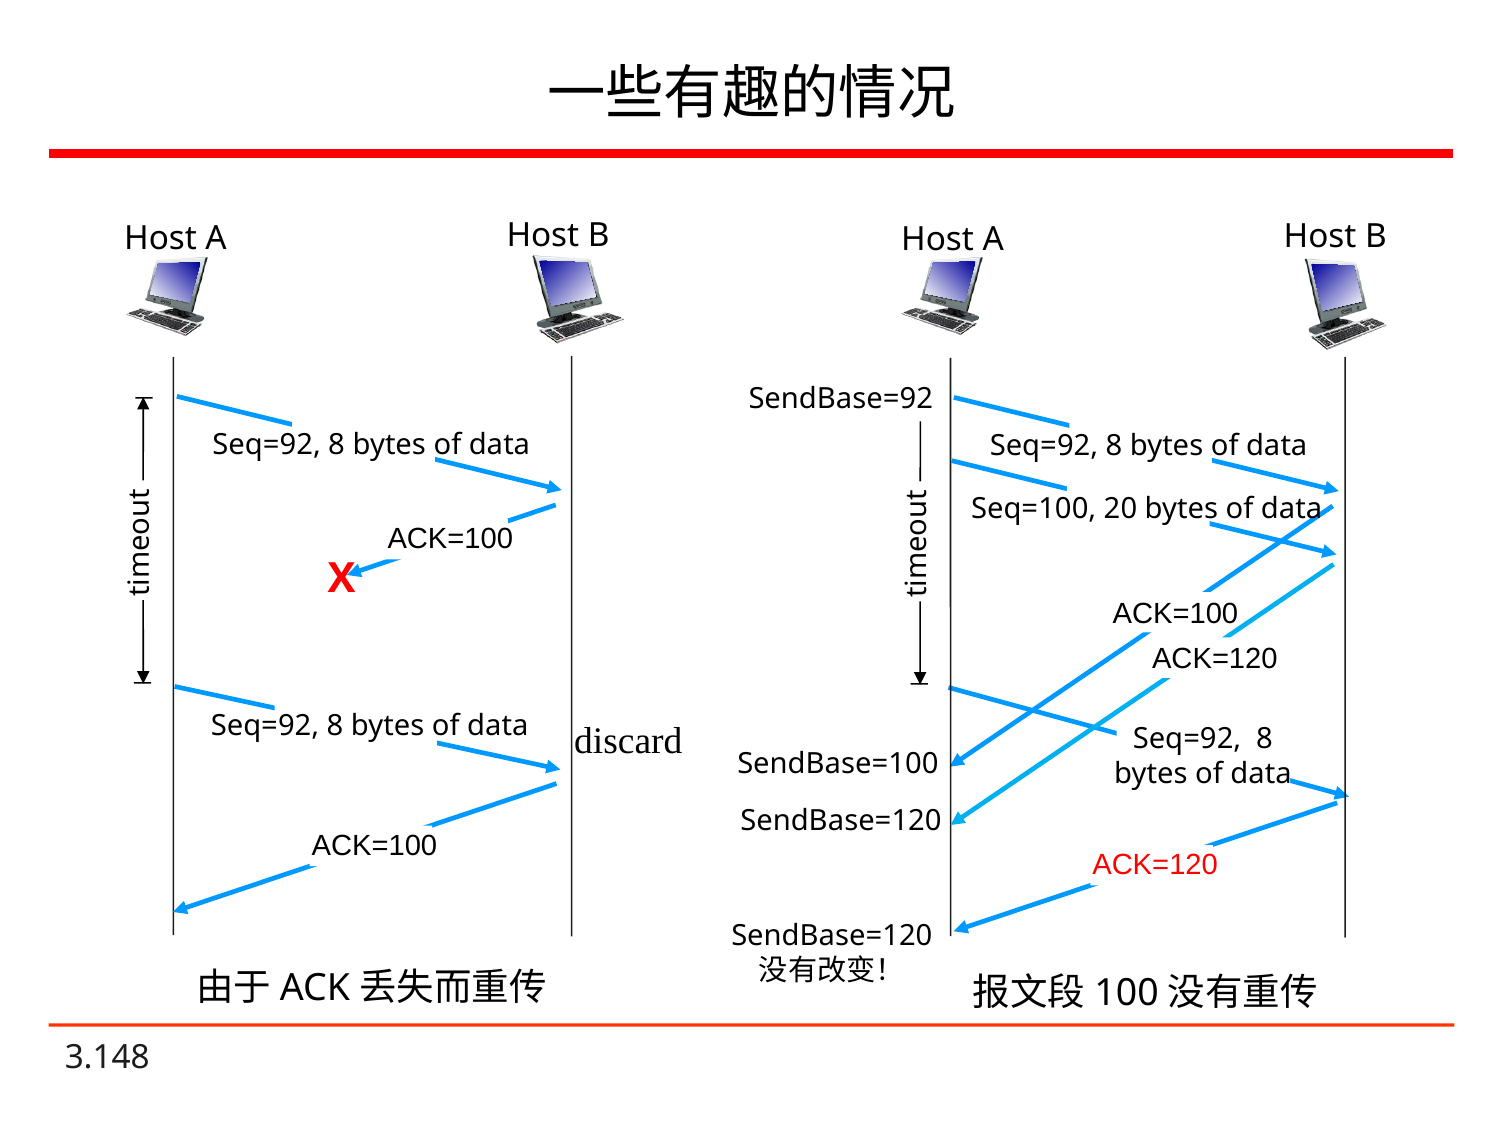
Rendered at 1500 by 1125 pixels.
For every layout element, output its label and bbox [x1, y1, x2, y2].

text_box [112, 355, 707, 937]
title [59, 37, 1443, 143]
text_box [491, 206, 646, 350]
text_box [181, 962, 562, 1016]
text_box [105, 209, 242, 342]
text_box [881, 210, 1019, 341]
text_box [733, 371, 948, 482]
text_box [135, 396, 153, 481]
text_box [312, 504, 556, 608]
text_box [958, 967, 1333, 1021]
text_box [707, 207, 1407, 994]
text_box [176, 396, 562, 494]
